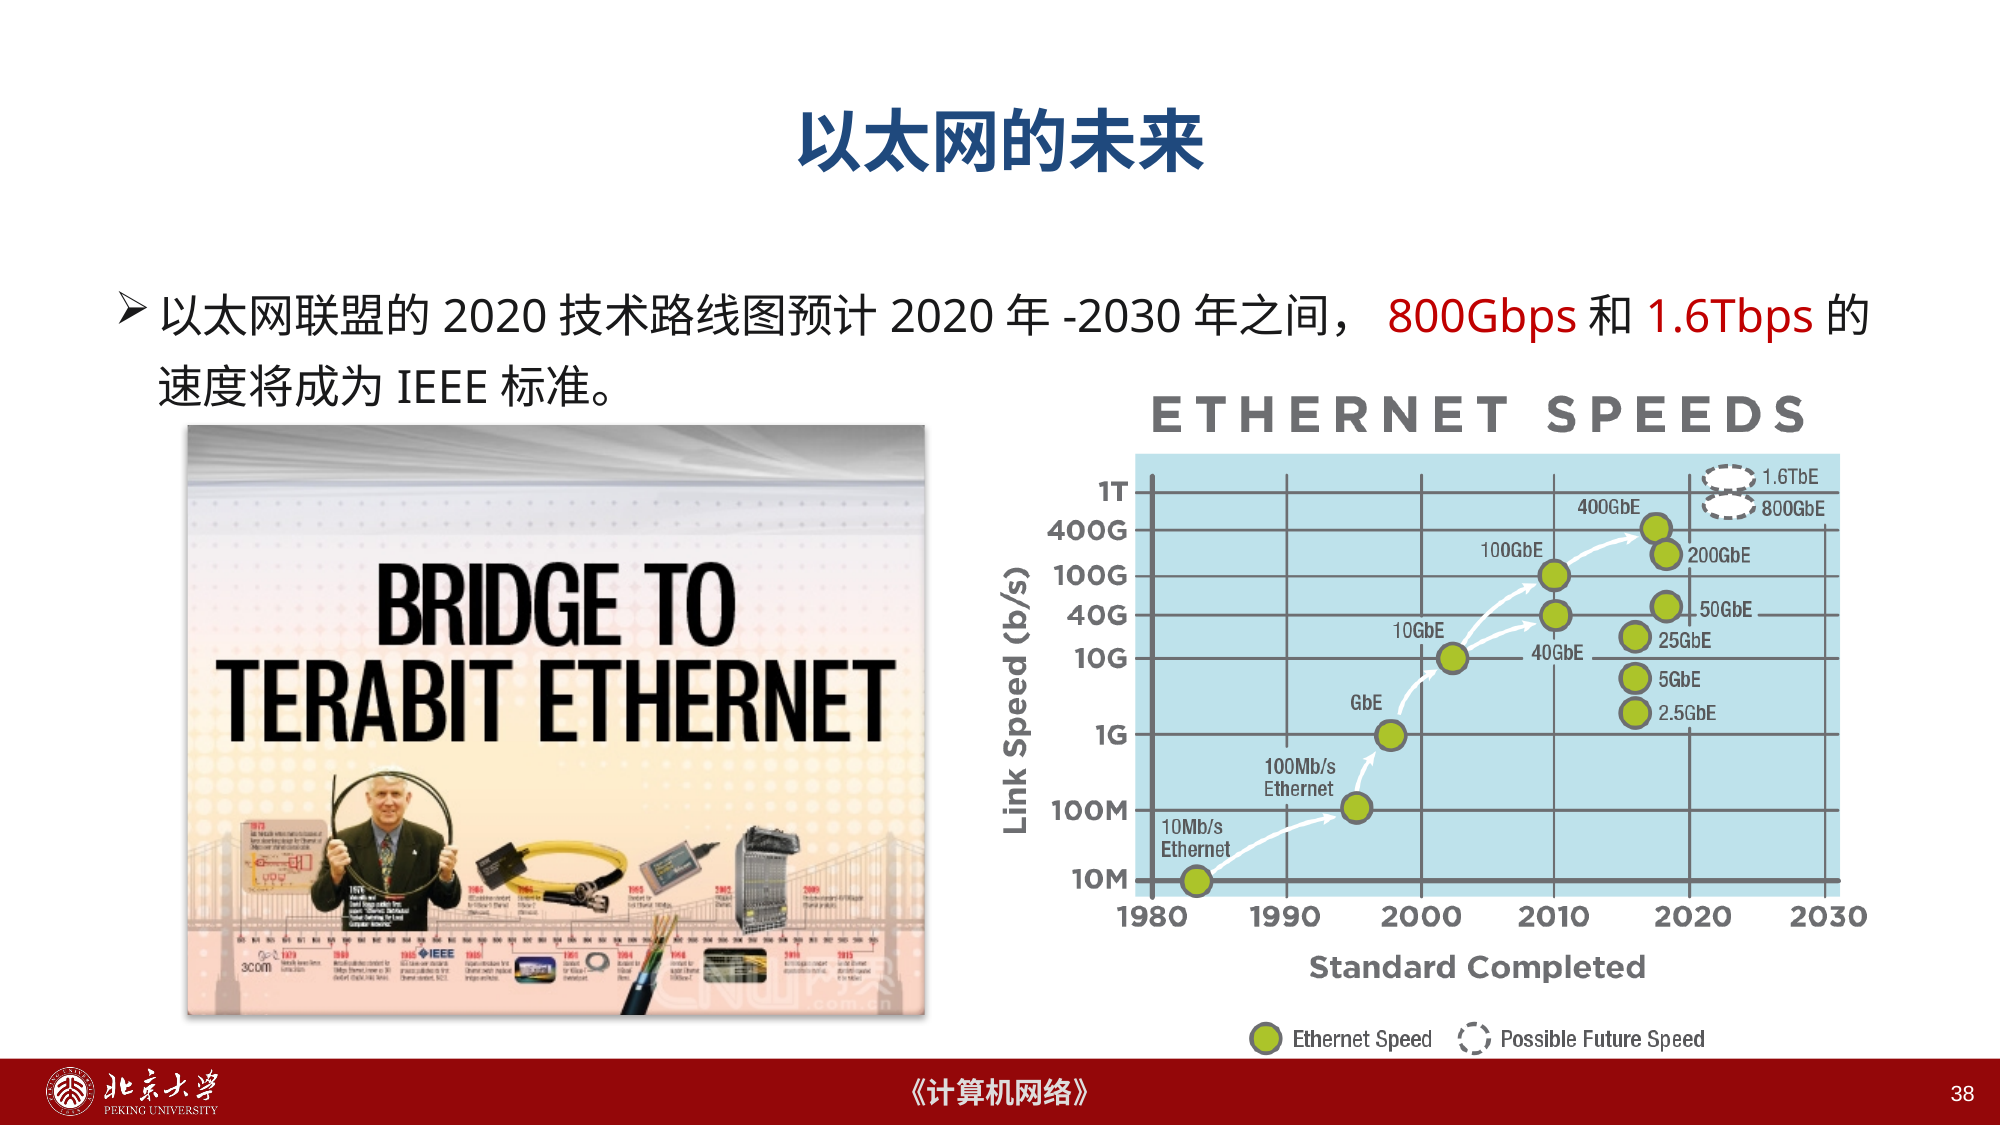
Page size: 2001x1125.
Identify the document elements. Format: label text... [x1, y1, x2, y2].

picture [187, 424, 925, 1015]
picture [46, 1067, 218, 1116]
title 以太网的未来 [99, 45, 1900, 233]
slide_number 38 [1522, 1072, 1990, 1125]
picture [991, 375, 1887, 1065]
list 以太网联盟的2020技术路线图预计2020年-2030年之间，800Gbps和1.6Tbps的速度将成为IEEE标准。 [99, 262, 1900, 1005]
